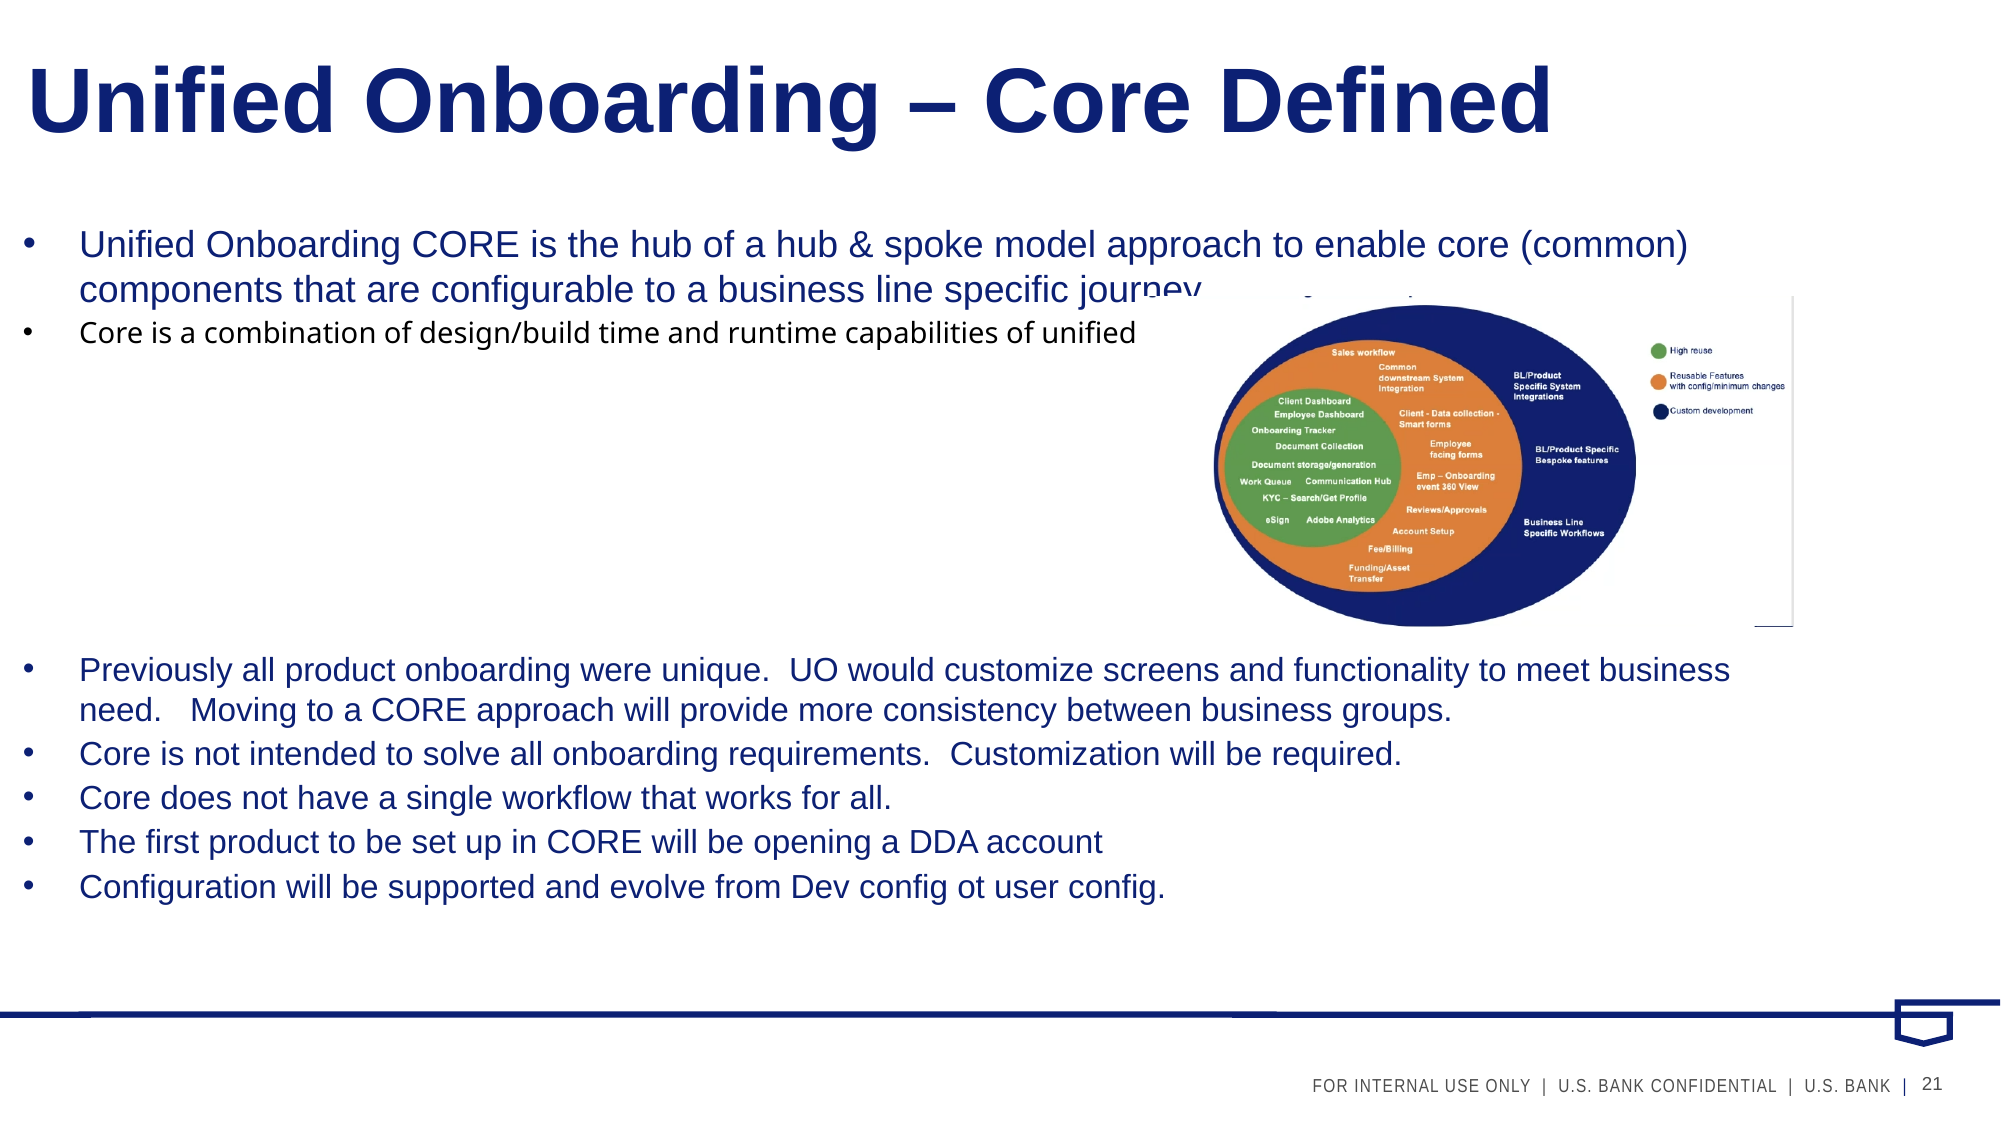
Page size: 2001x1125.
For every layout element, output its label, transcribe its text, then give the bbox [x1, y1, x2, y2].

picture [1139, 296, 1795, 627]
list Unified Onboarding CORE is the hub of a hub & spoke model approach to enable core (common) components that are configurable to a business line specific journey Core is a combination of design/build time and runtime capabilities of unified onboarding platform as listed below Previously all product onboarding were unique. UO would customize screens and functionality to meet business need. Moving to a CORE approach will provide more consistency between business groups. Core is not intended to solve all onboarding requirements. Customization will be required. Core does not have a single workflow that works for all. The first product to be set up in CORE will be opening a DDA account Configuration will be supported and evolve from Dev config ot user config. [15, 632, 1816, 972]
title Unified Onboarding – Core Defined [27, 27, 1828, 262]
